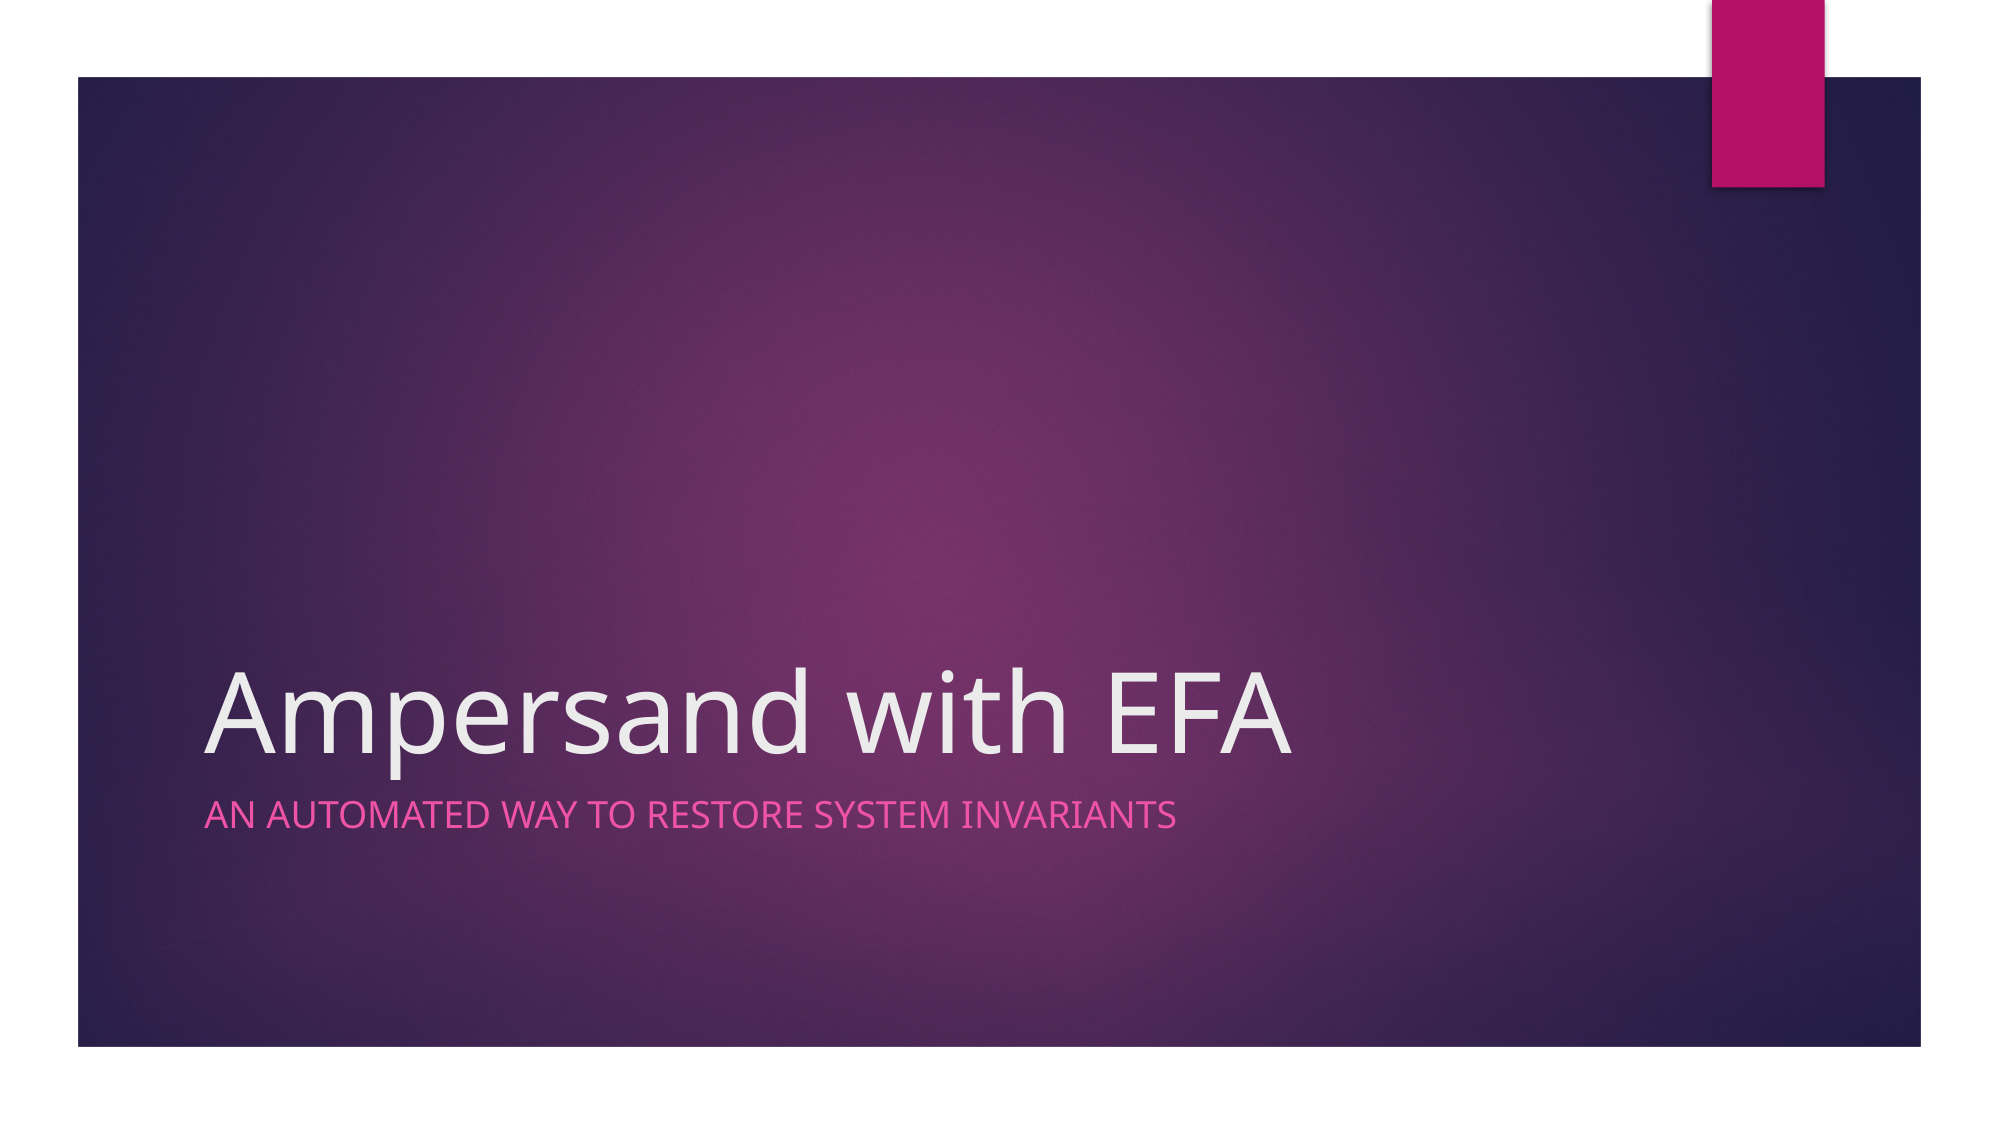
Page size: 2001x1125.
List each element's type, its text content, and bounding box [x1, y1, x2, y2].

subtitle AN automated way to restore system invariants [189, 783, 1638, 925]
title Ampersand with EFA [189, 344, 1638, 783]
